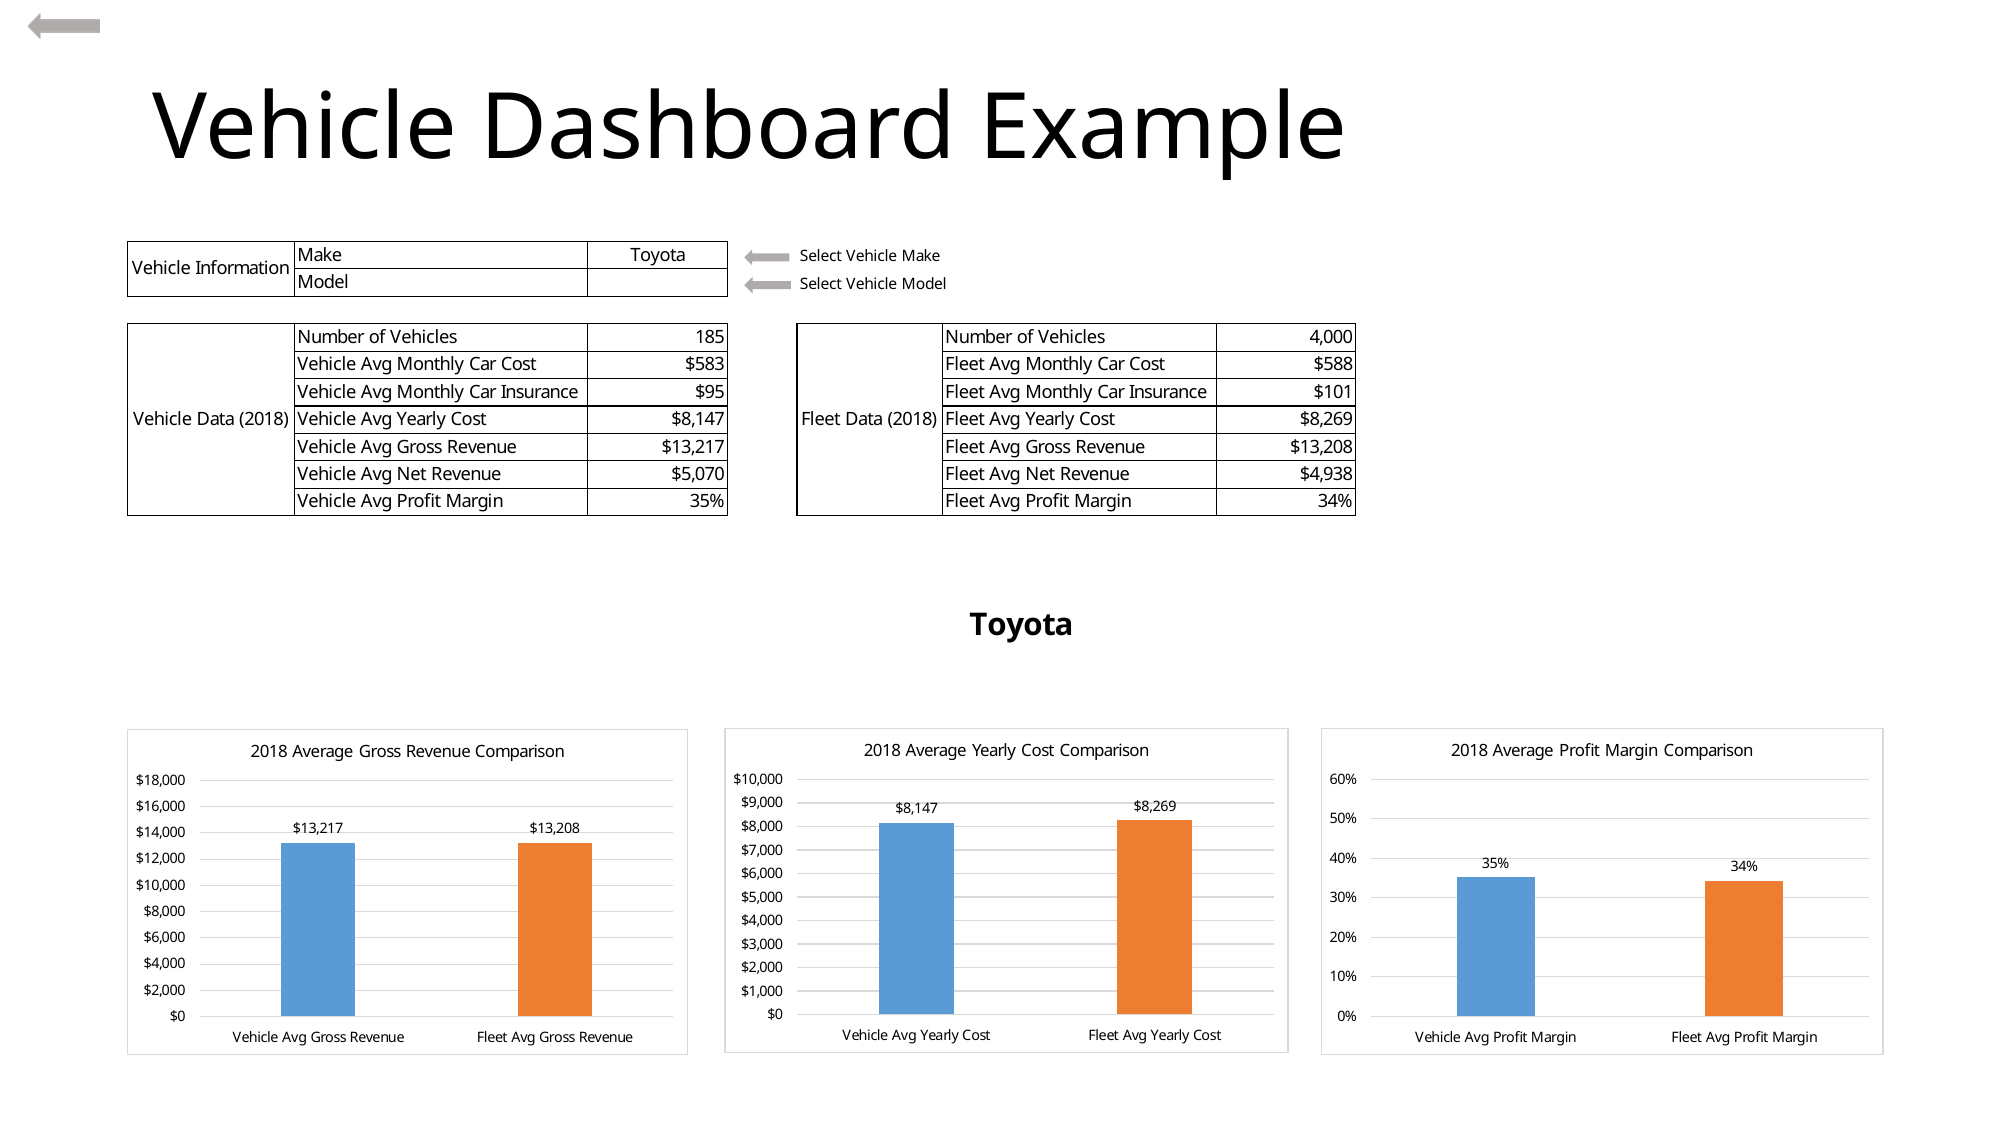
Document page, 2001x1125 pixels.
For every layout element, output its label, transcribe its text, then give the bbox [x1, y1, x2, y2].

title Vehicle Dashboard Example [137, 59, 1863, 198]
picture [86, 219, 1914, 1074]
picture [27, 12, 101, 40]
